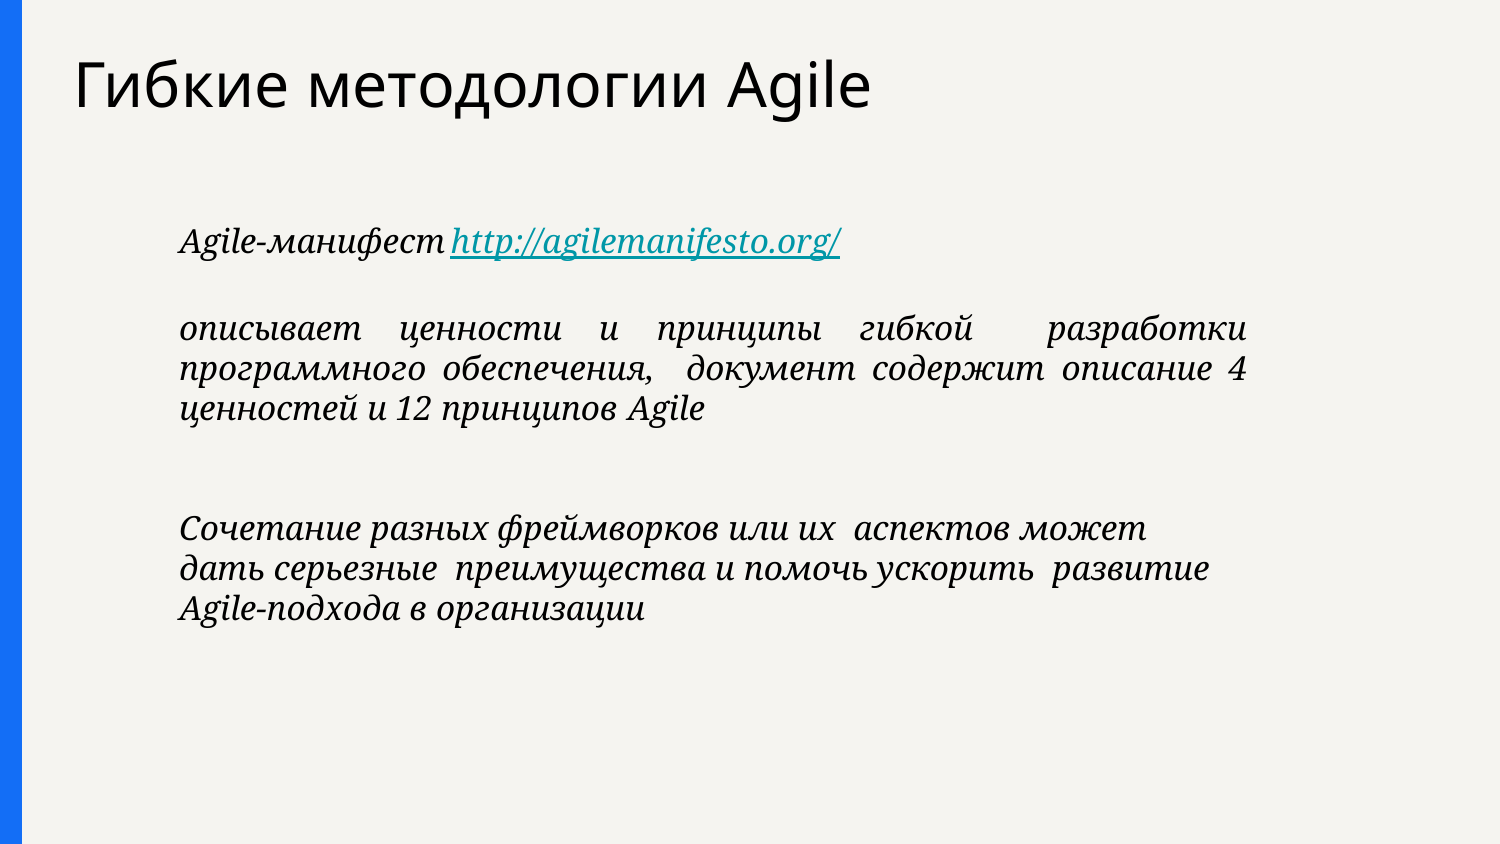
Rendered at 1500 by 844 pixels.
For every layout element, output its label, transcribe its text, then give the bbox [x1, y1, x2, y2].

text_box Agile-манифест http://agilemanifesto.org/ описывает ценности и принципы гибкой разработки программного обеспечения, документ содержит описание 4 ценностей и 12 принципов Agile Сочетание разных фреймворков или их аспектов может дать серьезные преимущества и помочь ускорить развитие Agile-подхода в организации [177, 218, 1248, 628]
title Гибкие методологии Agile [59, 29, 1053, 183]
text_box [0, 0, 22, 844]
